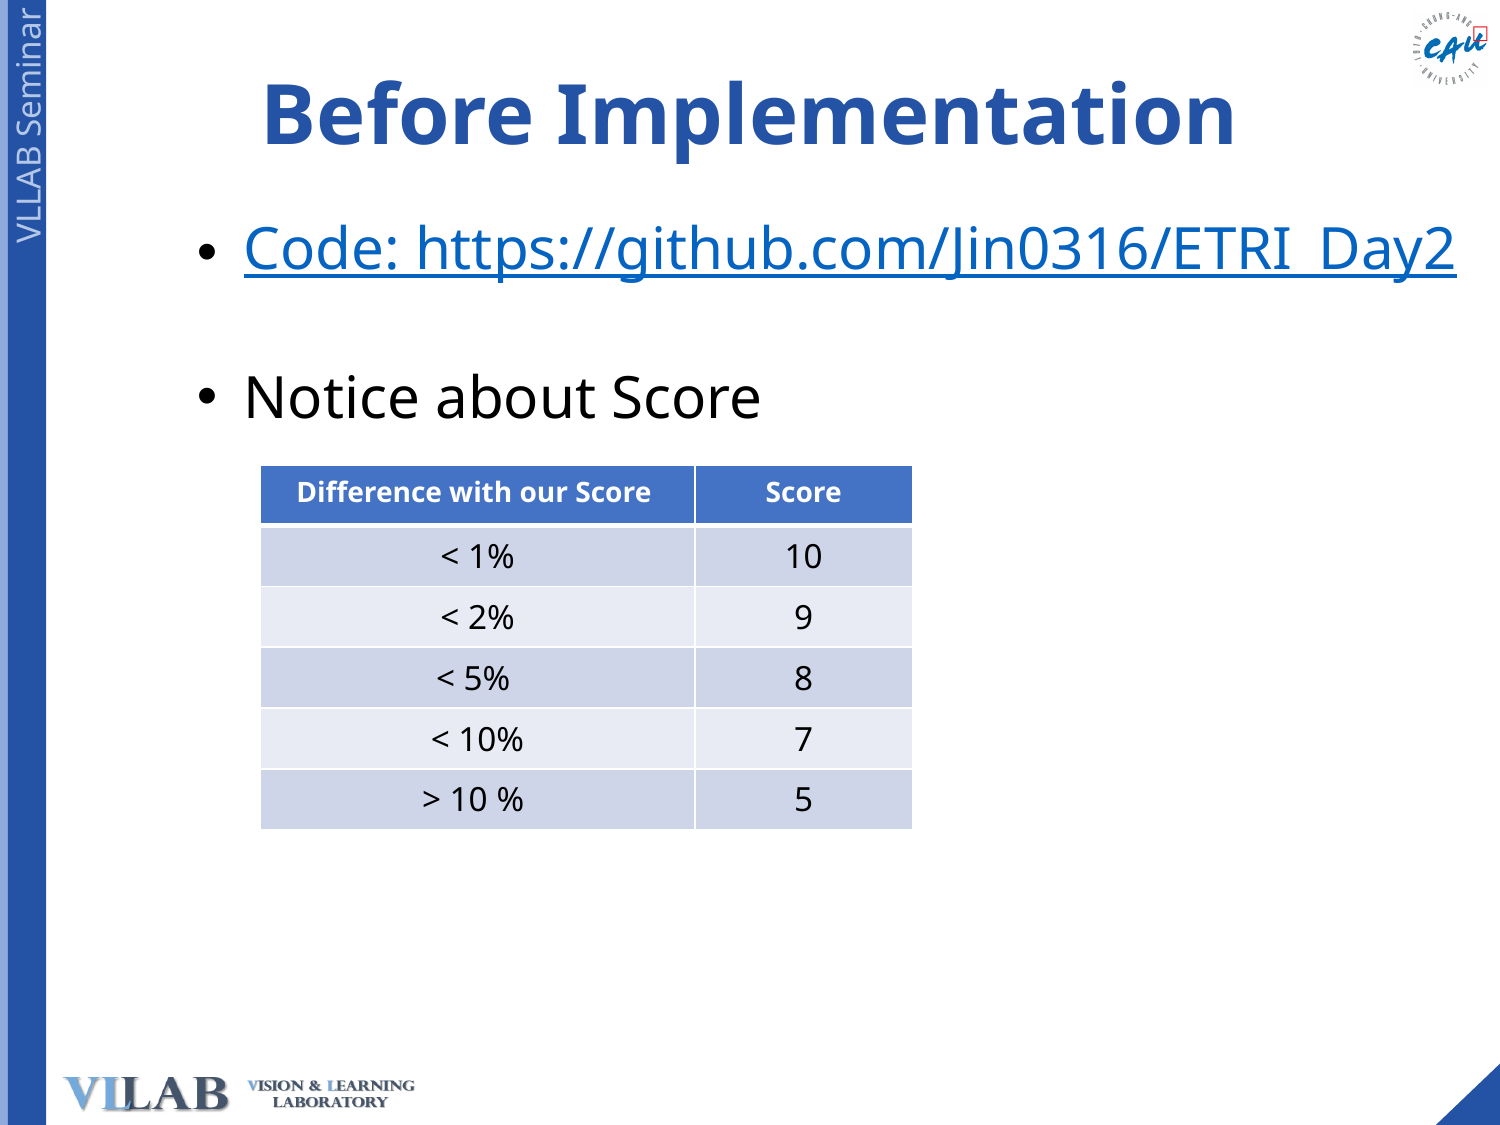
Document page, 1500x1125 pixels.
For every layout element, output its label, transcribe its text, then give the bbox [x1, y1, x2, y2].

table_cell 7 [696, 709, 912, 768]
table_header Difference with our Score [261, 466, 694, 523]
table_header Score [696, 466, 912, 523]
text_box Code: https://github.com/Jin0316/ETRI_Day2 Notice about Score [182, 203, 1472, 508]
table_cell < 5% [261, 648, 694, 707]
title Before Implementation [103, 48, 1397, 186]
table_cell < 10% [261, 709, 694, 768]
picture [55, 1065, 424, 1120]
table_cell > 10 % [261, 770, 694, 829]
table_cell 8 [696, 648, 912, 707]
picture [1412, 11, 1488, 87]
table_cell < 1% [261, 528, 694, 586]
table_cell 5 [696, 770, 912, 829]
table_cell 9 [696, 587, 912, 646]
table_cell < 2% [261, 587, 694, 646]
table_cell 10 [696, 528, 912, 586]
